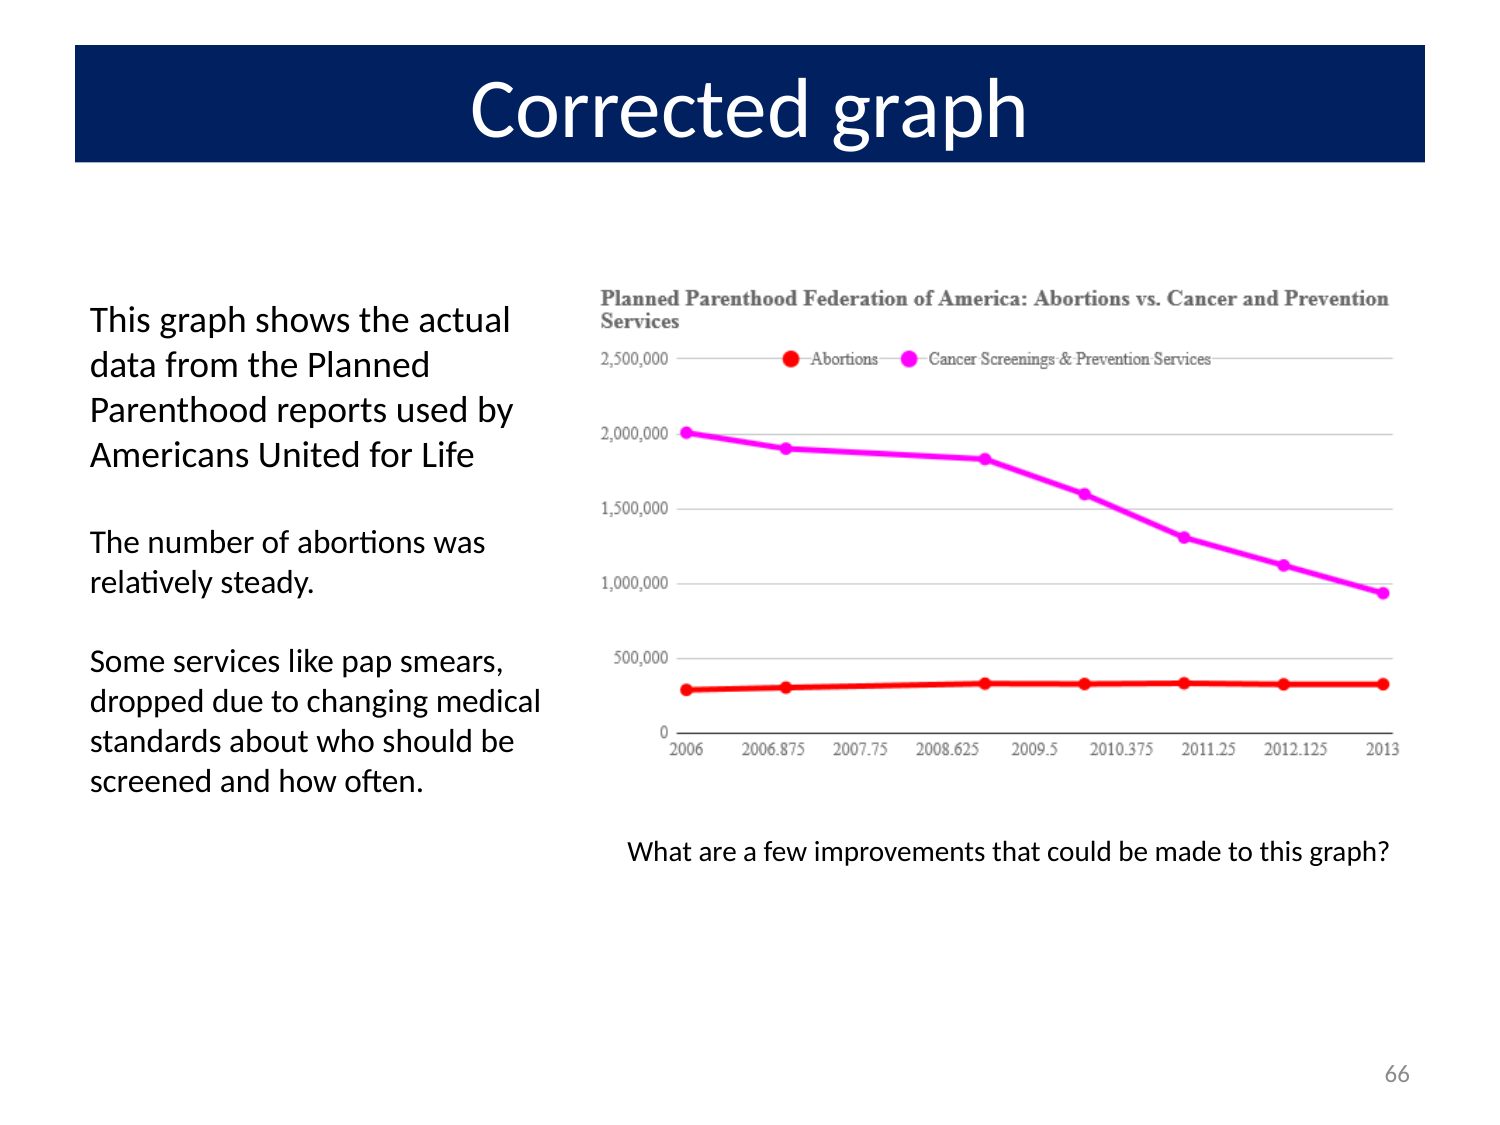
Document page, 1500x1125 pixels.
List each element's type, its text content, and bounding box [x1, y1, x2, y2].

picture [574, 262, 1419, 785]
text_box This graph shows the actual data from the Planned Parenthood reports used by Americans United for Life The number of abortions was relatively steady. Some services like pap smears, dropped due to changing medical standards about who should be screened and how often. [75, 287, 563, 807]
slide_number 66 [1074, 1042, 1425, 1103]
title Corrected graph [75, 45, 1425, 163]
text_box What are a few improvements that could be made to this graph? [612, 824, 1413, 875]
